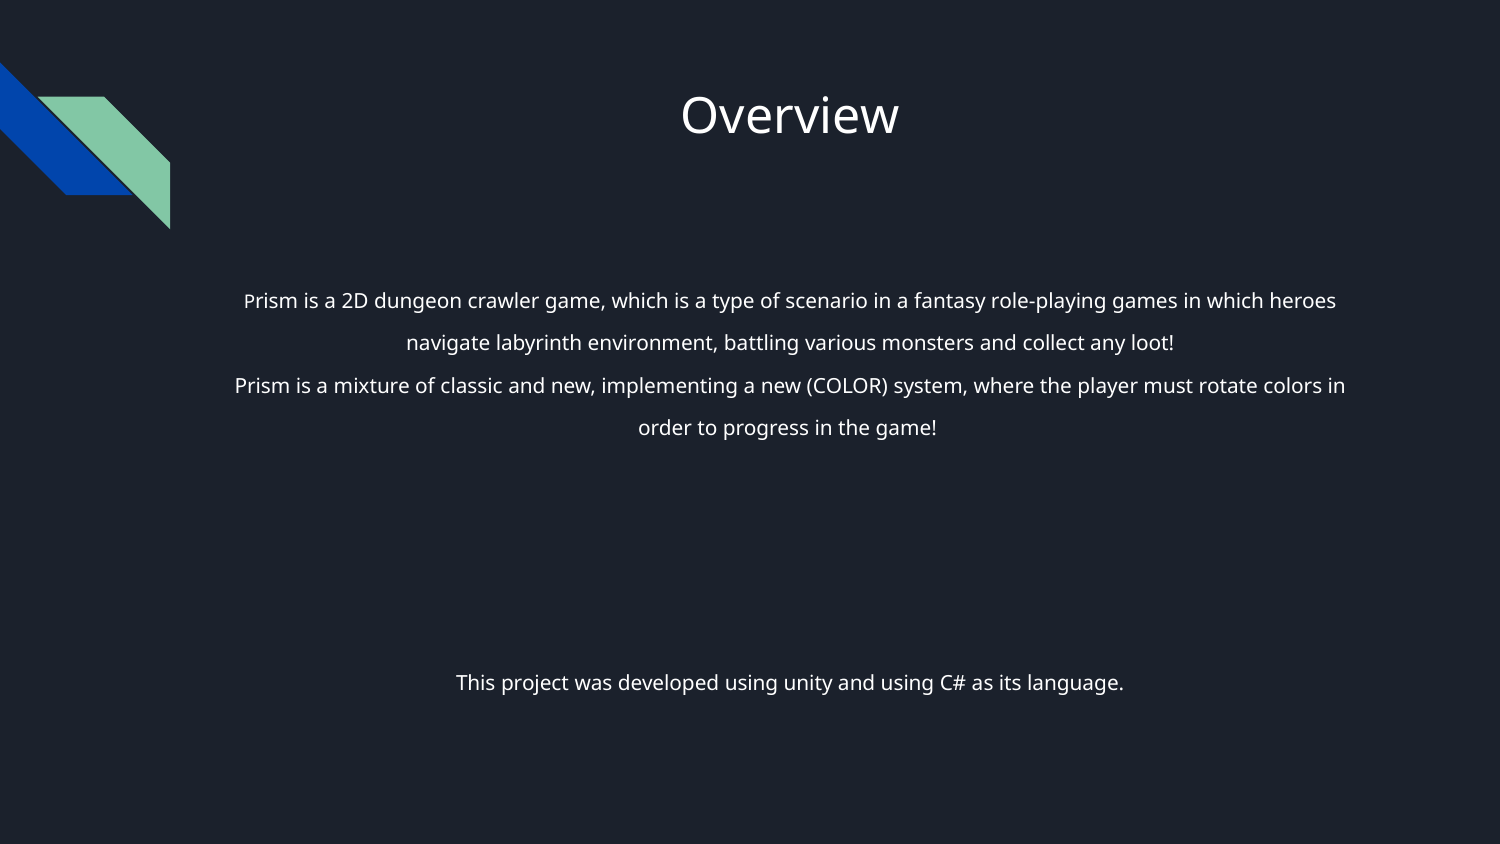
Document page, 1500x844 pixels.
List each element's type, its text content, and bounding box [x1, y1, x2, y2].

list Prism is a 2D dungeon crawler game, which is a type of scenario in a fantasy role-playing games in which heroes navigate labyrinth environment, battling various monsters and collect any loot! Prism is a mixture of classic and new, implementing a new (COLOR) system, where the player must rotate colors in order to progress in the game! This project was developed using unity and using C# as its language. [212, 257, 1368, 735]
title Overview [212, 64, 1368, 215]
